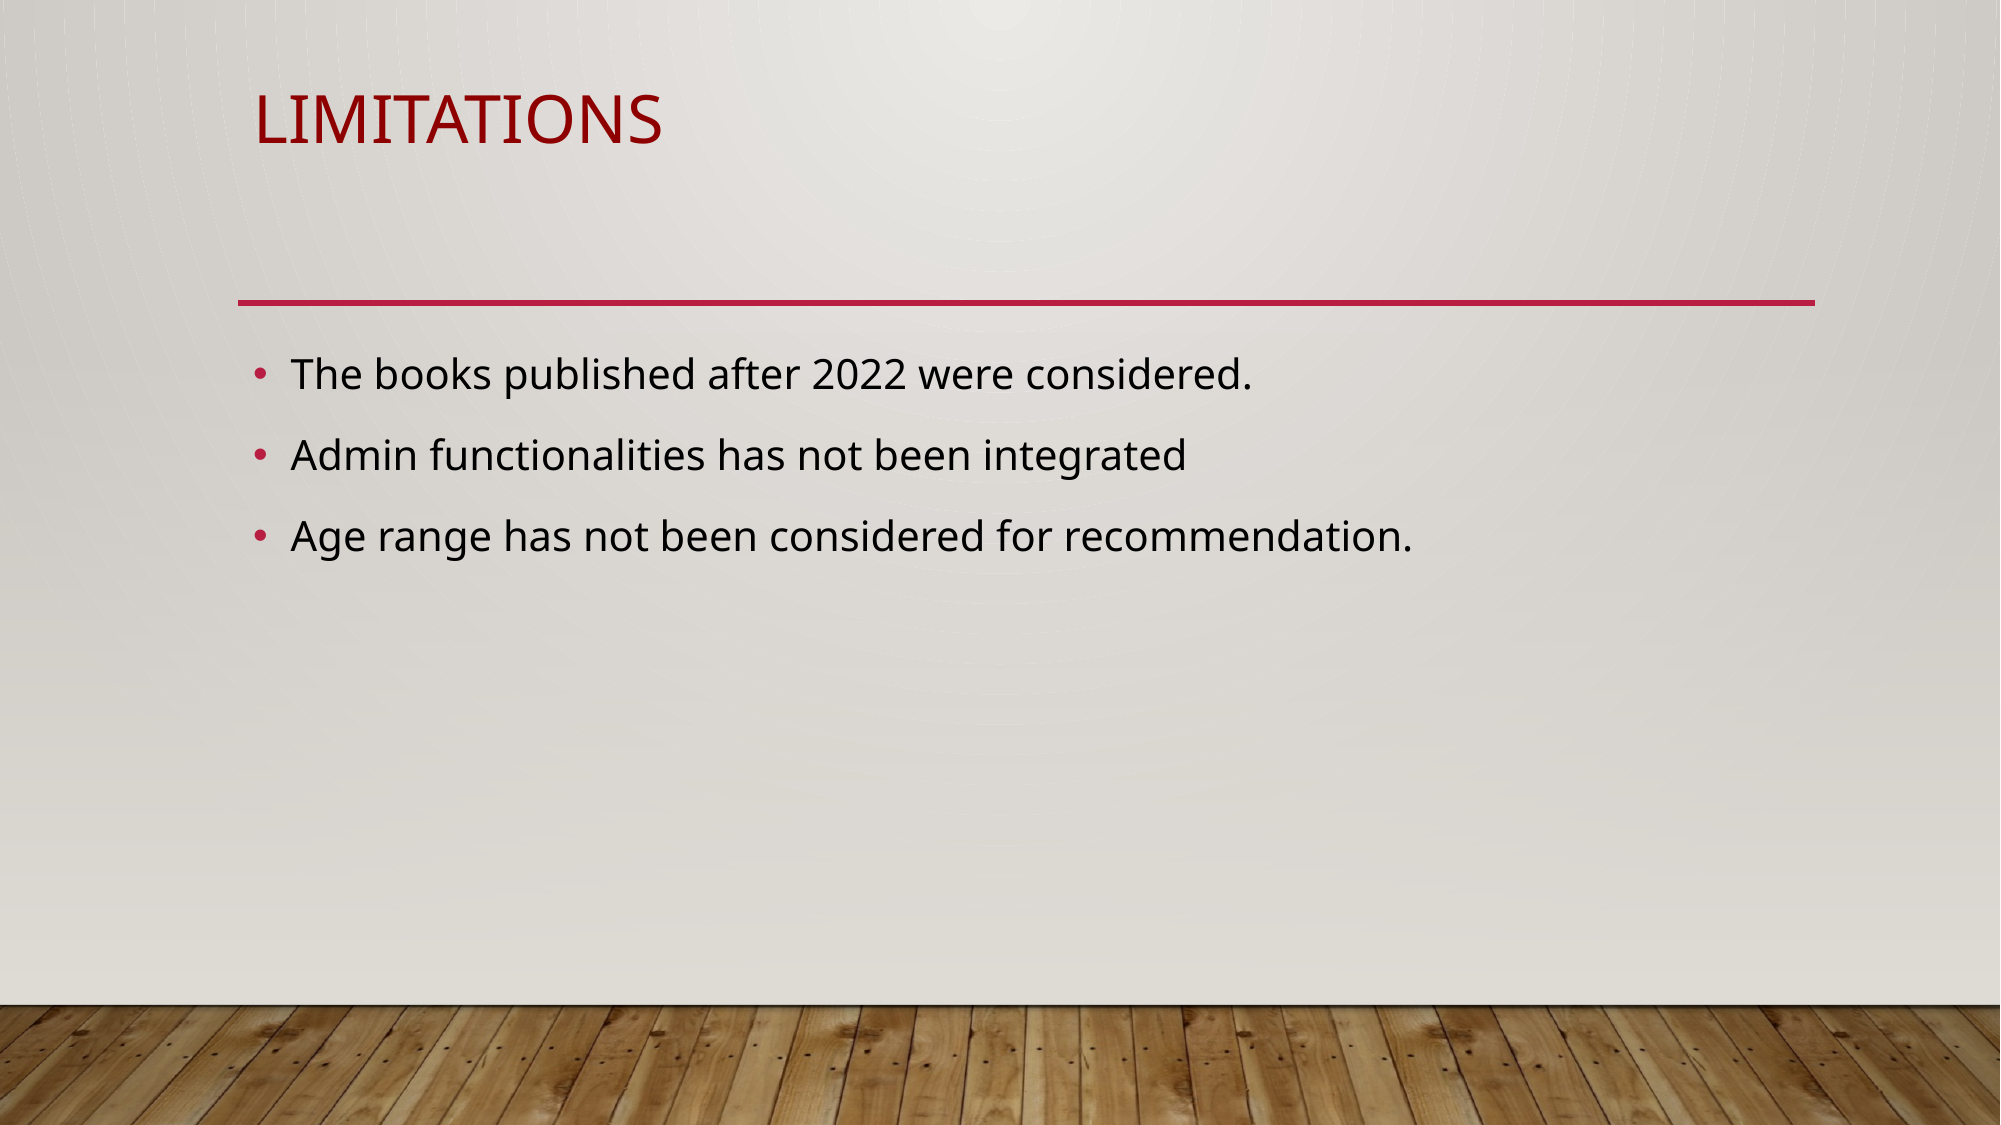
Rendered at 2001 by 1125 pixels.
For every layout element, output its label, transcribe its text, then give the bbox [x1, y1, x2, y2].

picture [0, 1005, 2000, 1125]
list The books published after 2022 were considered. Admin functionalities has not been integrated Age range has not been considered for recommendation. [238, 330, 1814, 897]
title limitations [238, 78, 1814, 251]
